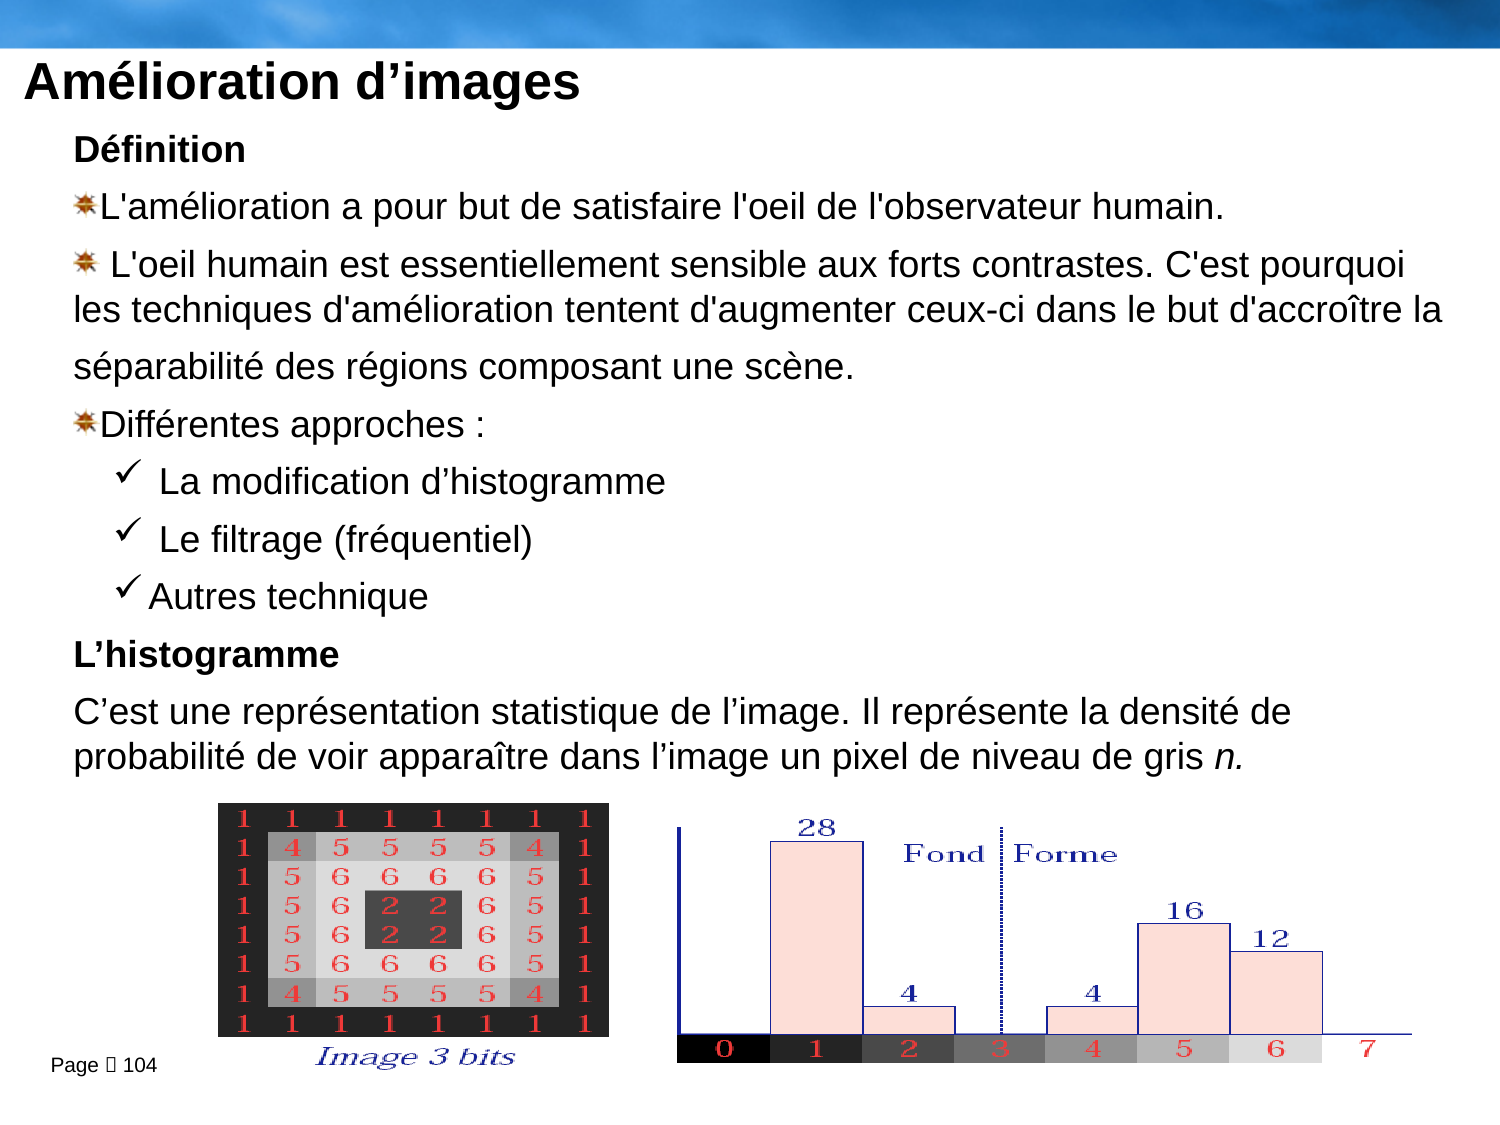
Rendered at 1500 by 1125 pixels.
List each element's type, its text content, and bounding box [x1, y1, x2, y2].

picture [0, 0, 1500, 1125]
text_box Définition L'amélioration a pour but de satisfaire l'oeil de l'observateur humain. L'oeil humain est essentiellement sensible aux forts contrastes. C'est pourquoi les techniques d'amélioration tentent d'augmenter ceux-ci dans le but d'accroître la séparabilité des régions composant une scène. Différentes approches : La modification d’histogramme Le filtrage (fréquentiel) Autres technique L’histogramme C’est une représentation statistique de l’image. Il représente la densité de probabilité de voir apparaître dans l’image un pixel de niveau de gris n. [58, 117, 1477, 785]
title Amélioration d’images [23, 46, 1374, 130]
